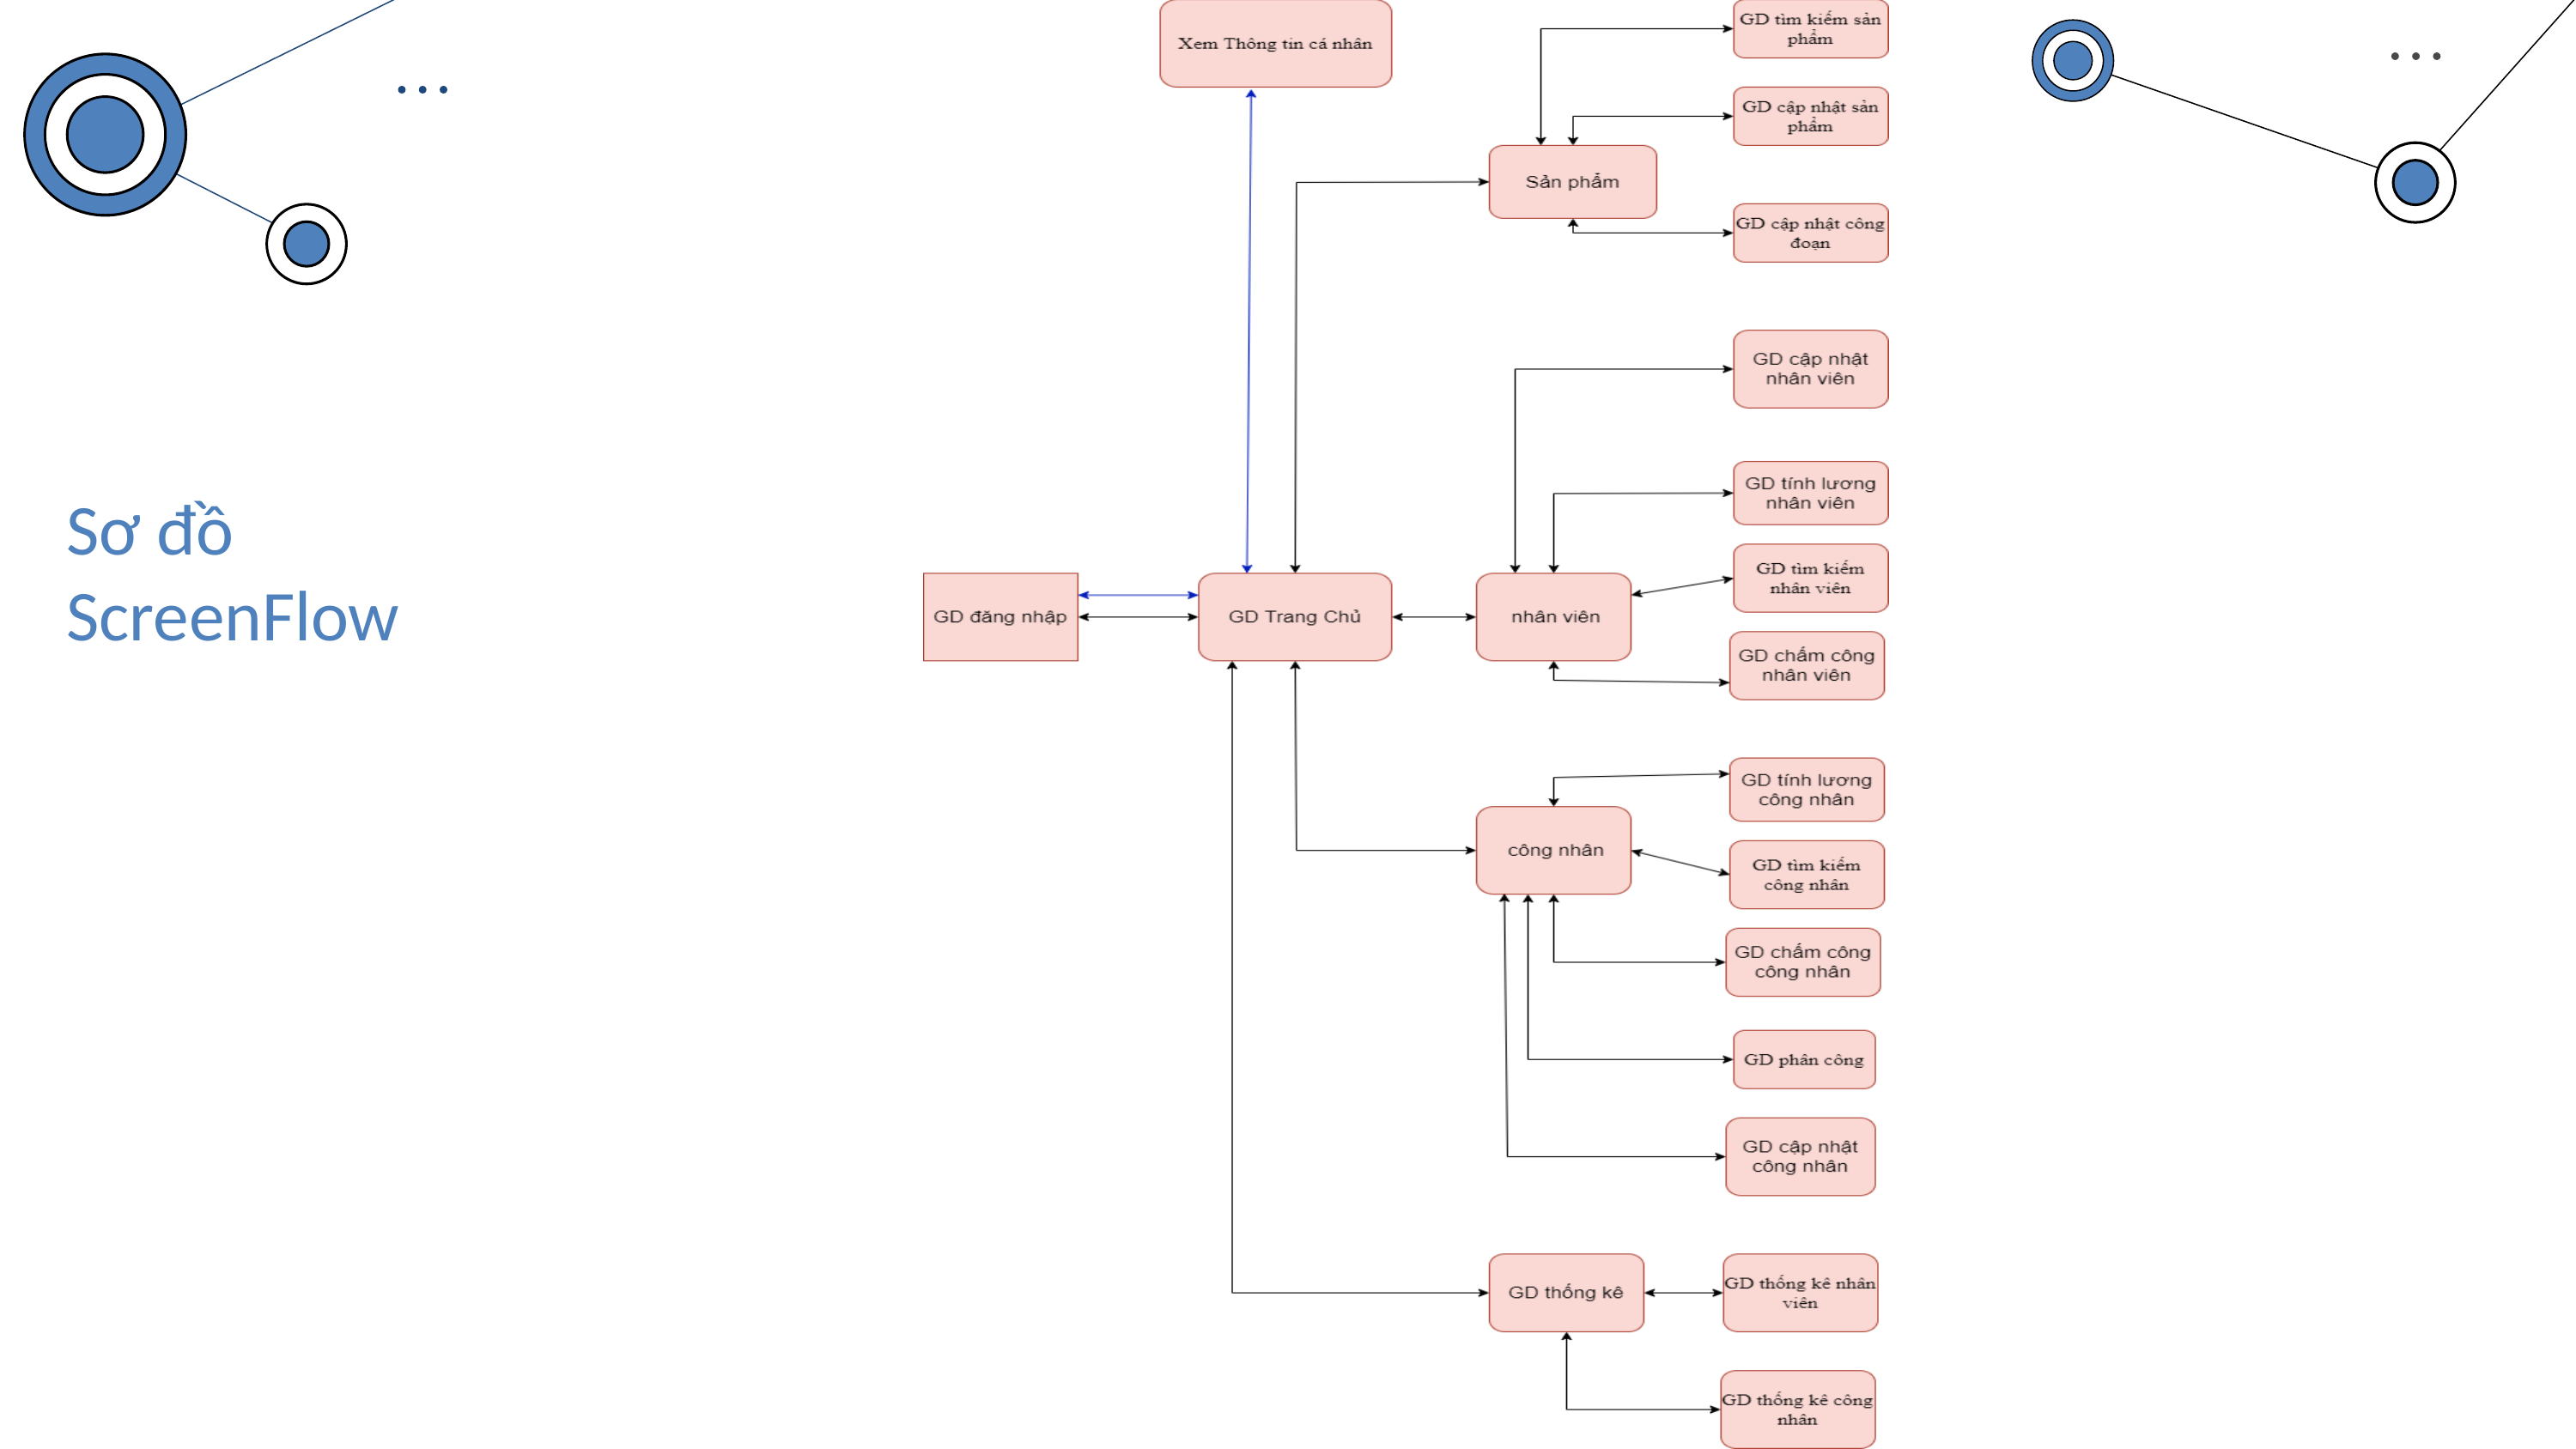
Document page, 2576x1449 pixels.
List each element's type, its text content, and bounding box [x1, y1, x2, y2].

text_box Sơ đồ ScreenFlow [53, 477, 462, 662]
picture [922, 0, 1890, 1449]
